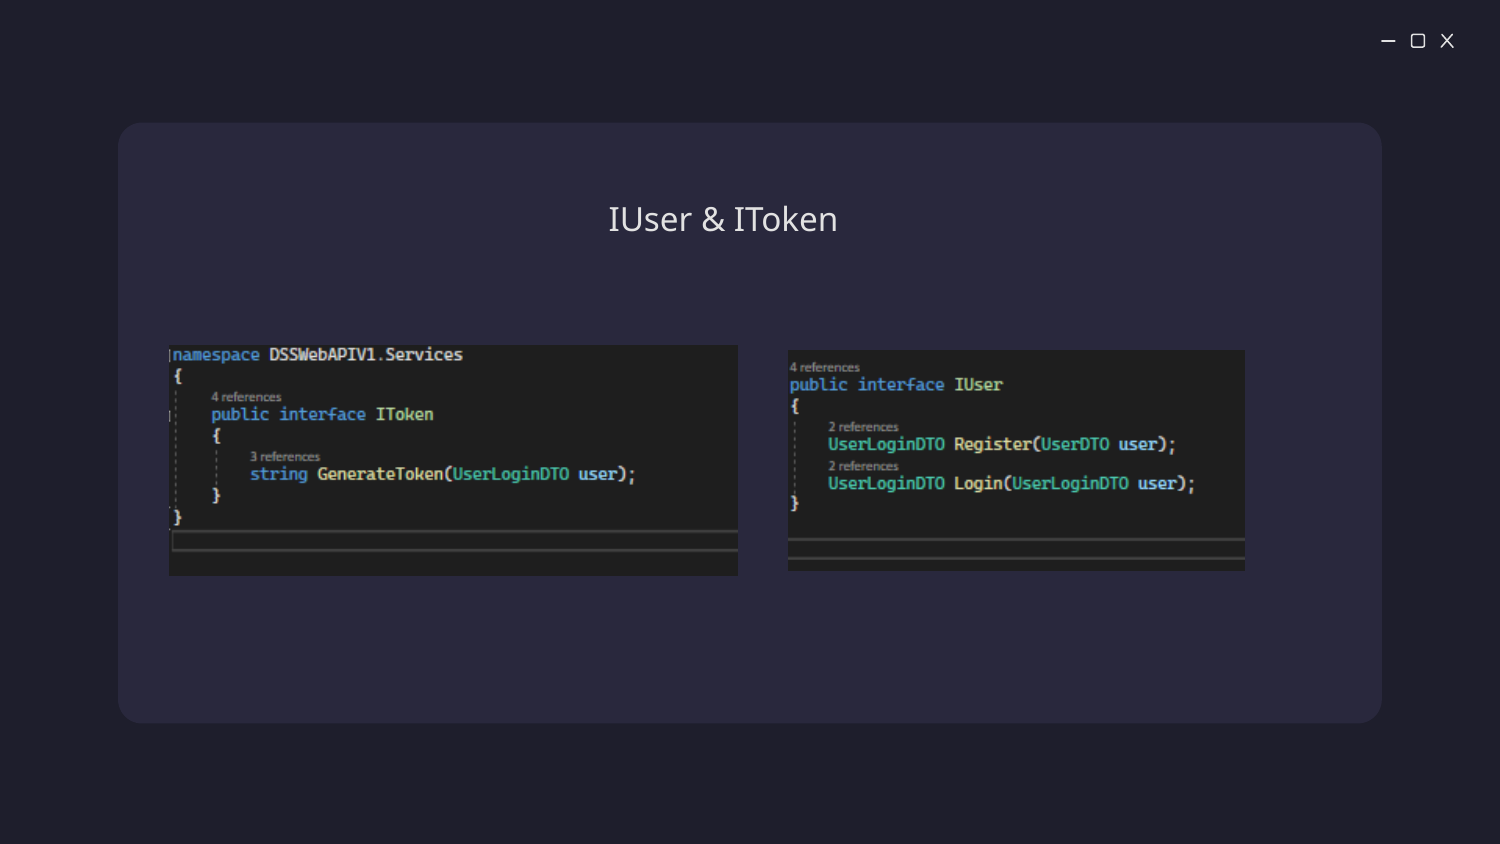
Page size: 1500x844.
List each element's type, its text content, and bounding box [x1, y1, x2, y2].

picture [168, 345, 739, 576]
subtitle IUser & IToken [484, 169, 964, 267]
picture [788, 350, 1245, 572]
